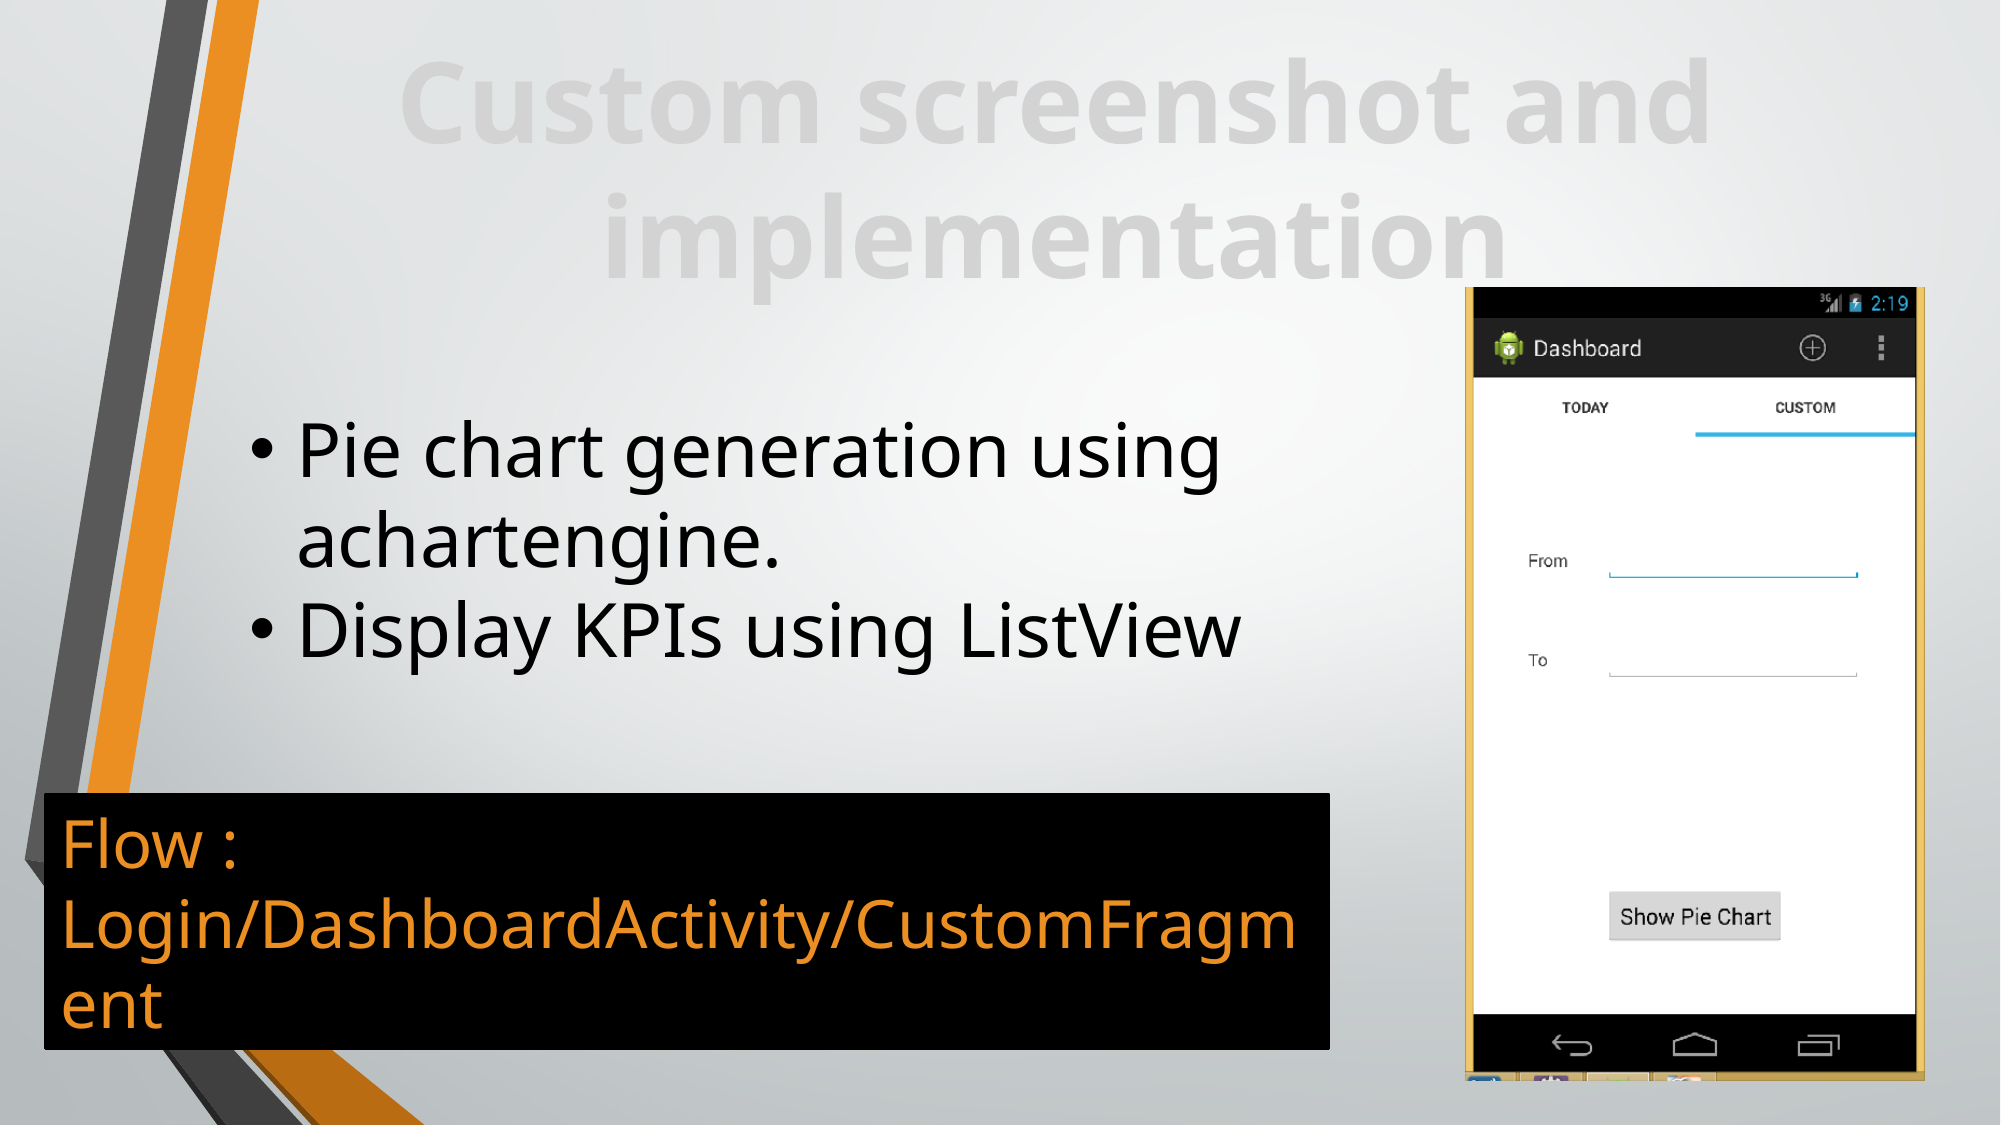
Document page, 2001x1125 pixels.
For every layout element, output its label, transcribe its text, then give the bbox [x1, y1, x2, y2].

title Custom screenshot and implementation [234, 22, 1878, 310]
text_box Flow : Login/DashboardActivity/CustomFragment [44, 793, 1330, 1050]
picture [1465, 287, 1926, 1081]
text_box Pie chart generation using achartengine. Display KPIs using ListView [234, 395, 1403, 681]
